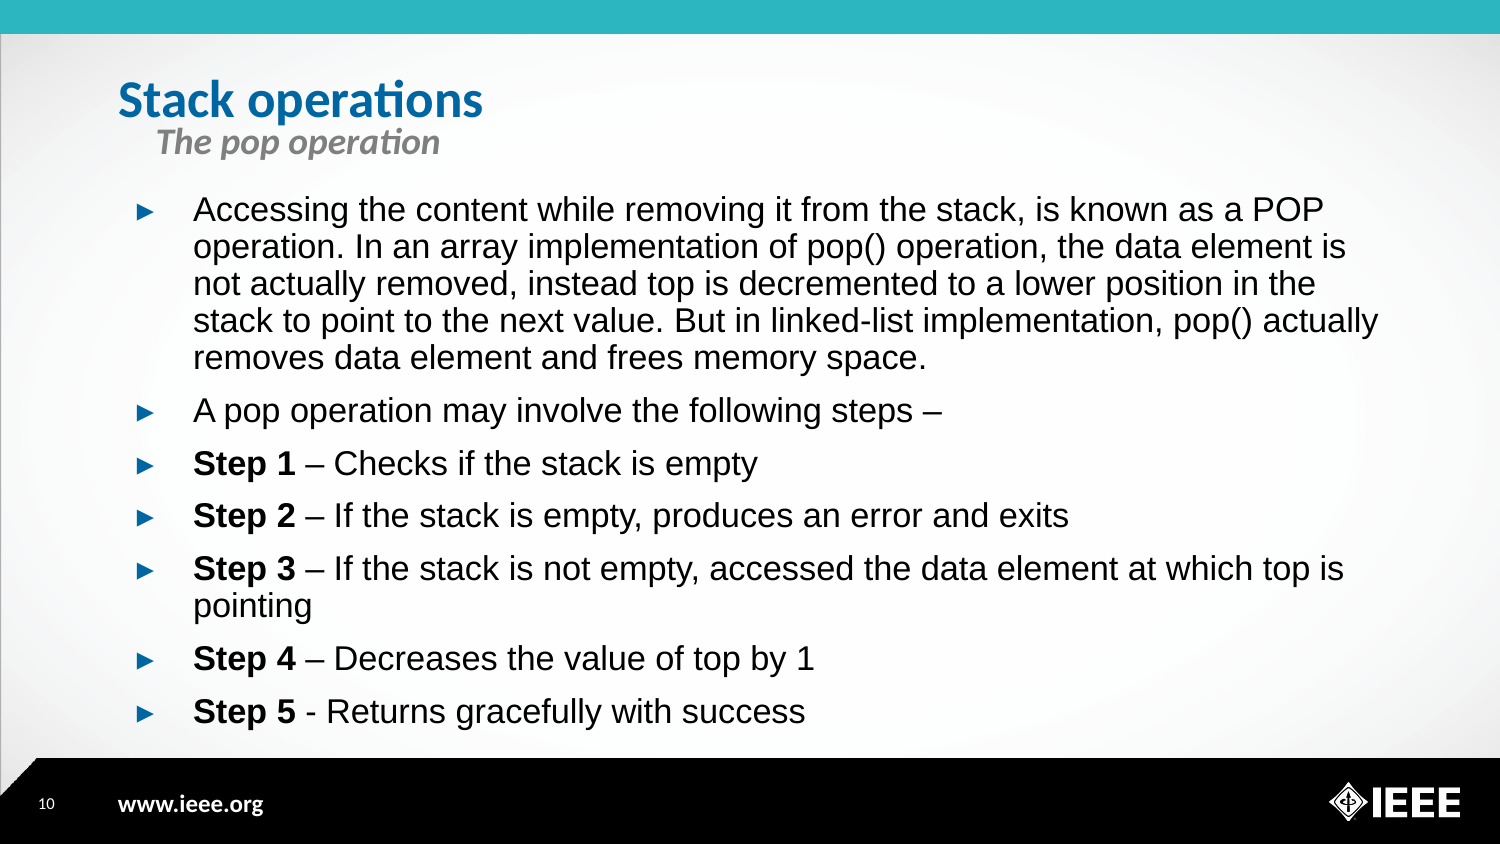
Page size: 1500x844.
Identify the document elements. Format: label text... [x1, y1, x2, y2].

picture [0, 34, 1500, 844]
list The pop operation [103, 114, 1397, 159]
list Accessing the content while removing it from the stack, is known as a POP operation. In an array implementation of pop() operation, the data element is not actually removed, instead top is decremented to a lower position in the stack to point to the next value. But in linked-list implementation, pop() actually removes data element and frees memory space. A pop operation may involve the following steps – Step 1 – Checks if the stack is empty Step 2 – If the stack is empty, produces an error and exits Step 3 – If the stack is not empty, accessed the data element at which top is pointing Step 4 – Decreases the value of top by 1 Step 5 - Returns gracefully with success [103, 184, 1397, 762]
title Stack operations [103, 68, 1397, 114]
slide_number 10 [22, 775, 93, 830]
